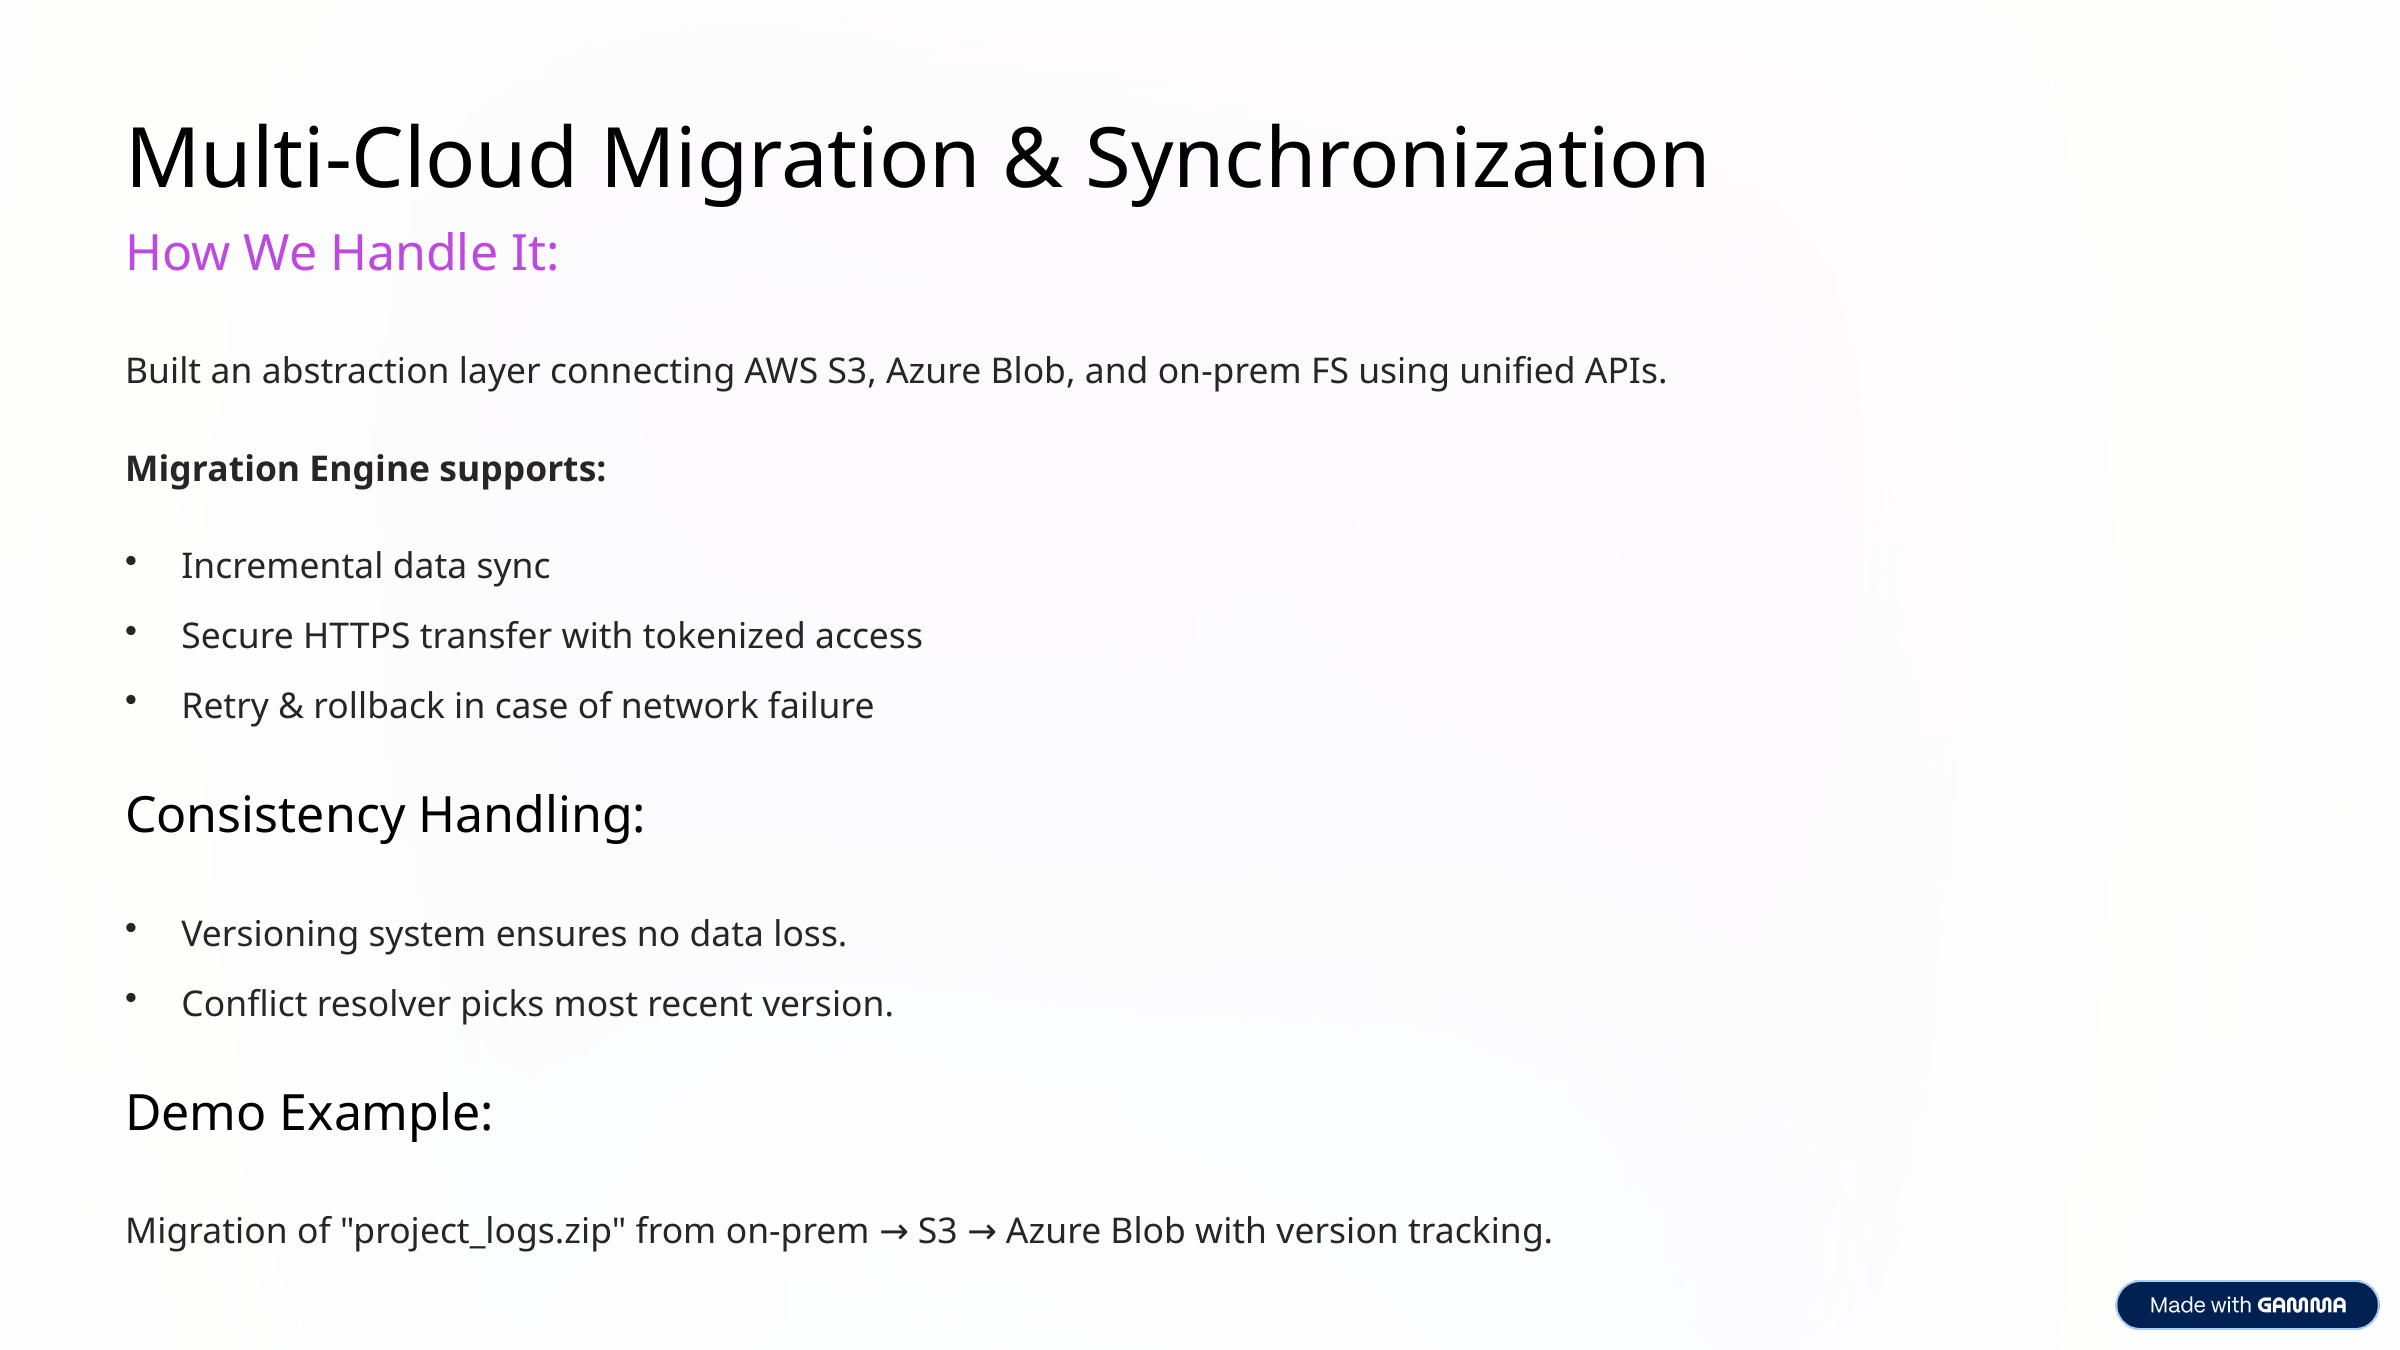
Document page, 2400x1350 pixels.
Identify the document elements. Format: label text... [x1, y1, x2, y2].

text_box Retry & rollback in case of network failure [125, 669, 2275, 727]
text_box How We Handle It: [125, 217, 631, 282]
text_box Incremental data sync [125, 529, 2275, 587]
text_box Conflict resolver picks most recent version. [125, 966, 2275, 1025]
text_box Secure HTTPS transfer with tokenized access [125, 599, 2275, 657]
text_box Built an abstraction layer connecting AWS S3, Azure Blob, and on-prem FS using unified APIs. [125, 334, 2275, 392]
text_box Demo Example: [125, 1077, 631, 1141]
text_box Versioning system ensures no data loss. [125, 897, 2275, 955]
text_box Consistency Handling: [125, 780, 677, 844]
text_box Multi-Cloud Migration & Synchronization [125, 98, 1808, 204]
picture [2106, 1271, 2389, 1339]
text_box Migration of "project_logs.zip" from on-prem → S3 → Azure Blob with version tracking. [125, 1194, 2275, 1252]
text_box Migration Engine supports: [125, 432, 2275, 490]
